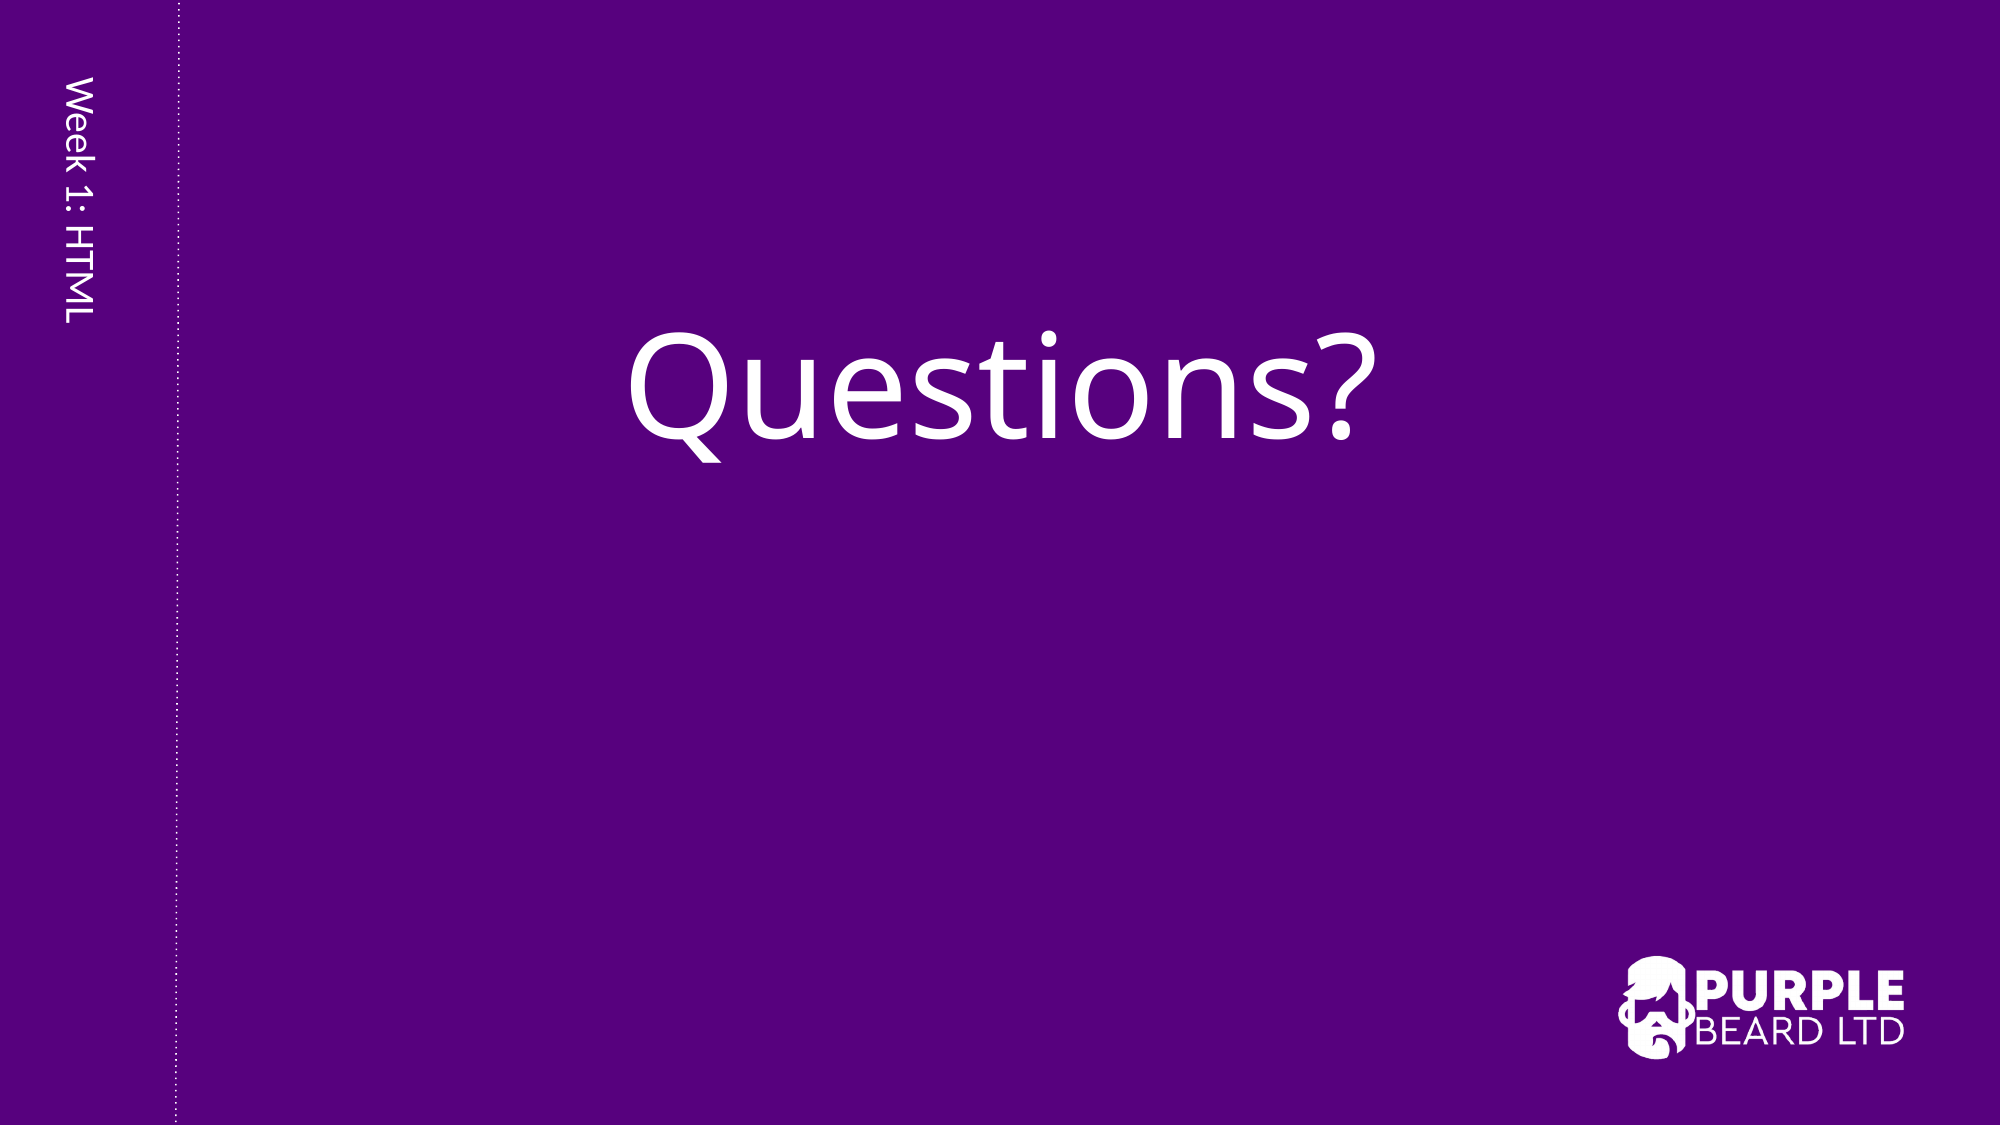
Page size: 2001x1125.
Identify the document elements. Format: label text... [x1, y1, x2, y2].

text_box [175, 0, 180, 1125]
picture [1581, 870, 1947, 1125]
title Week 1: HTML [0, 77, 109, 738]
title Questions? [385, 290, 1615, 524]
